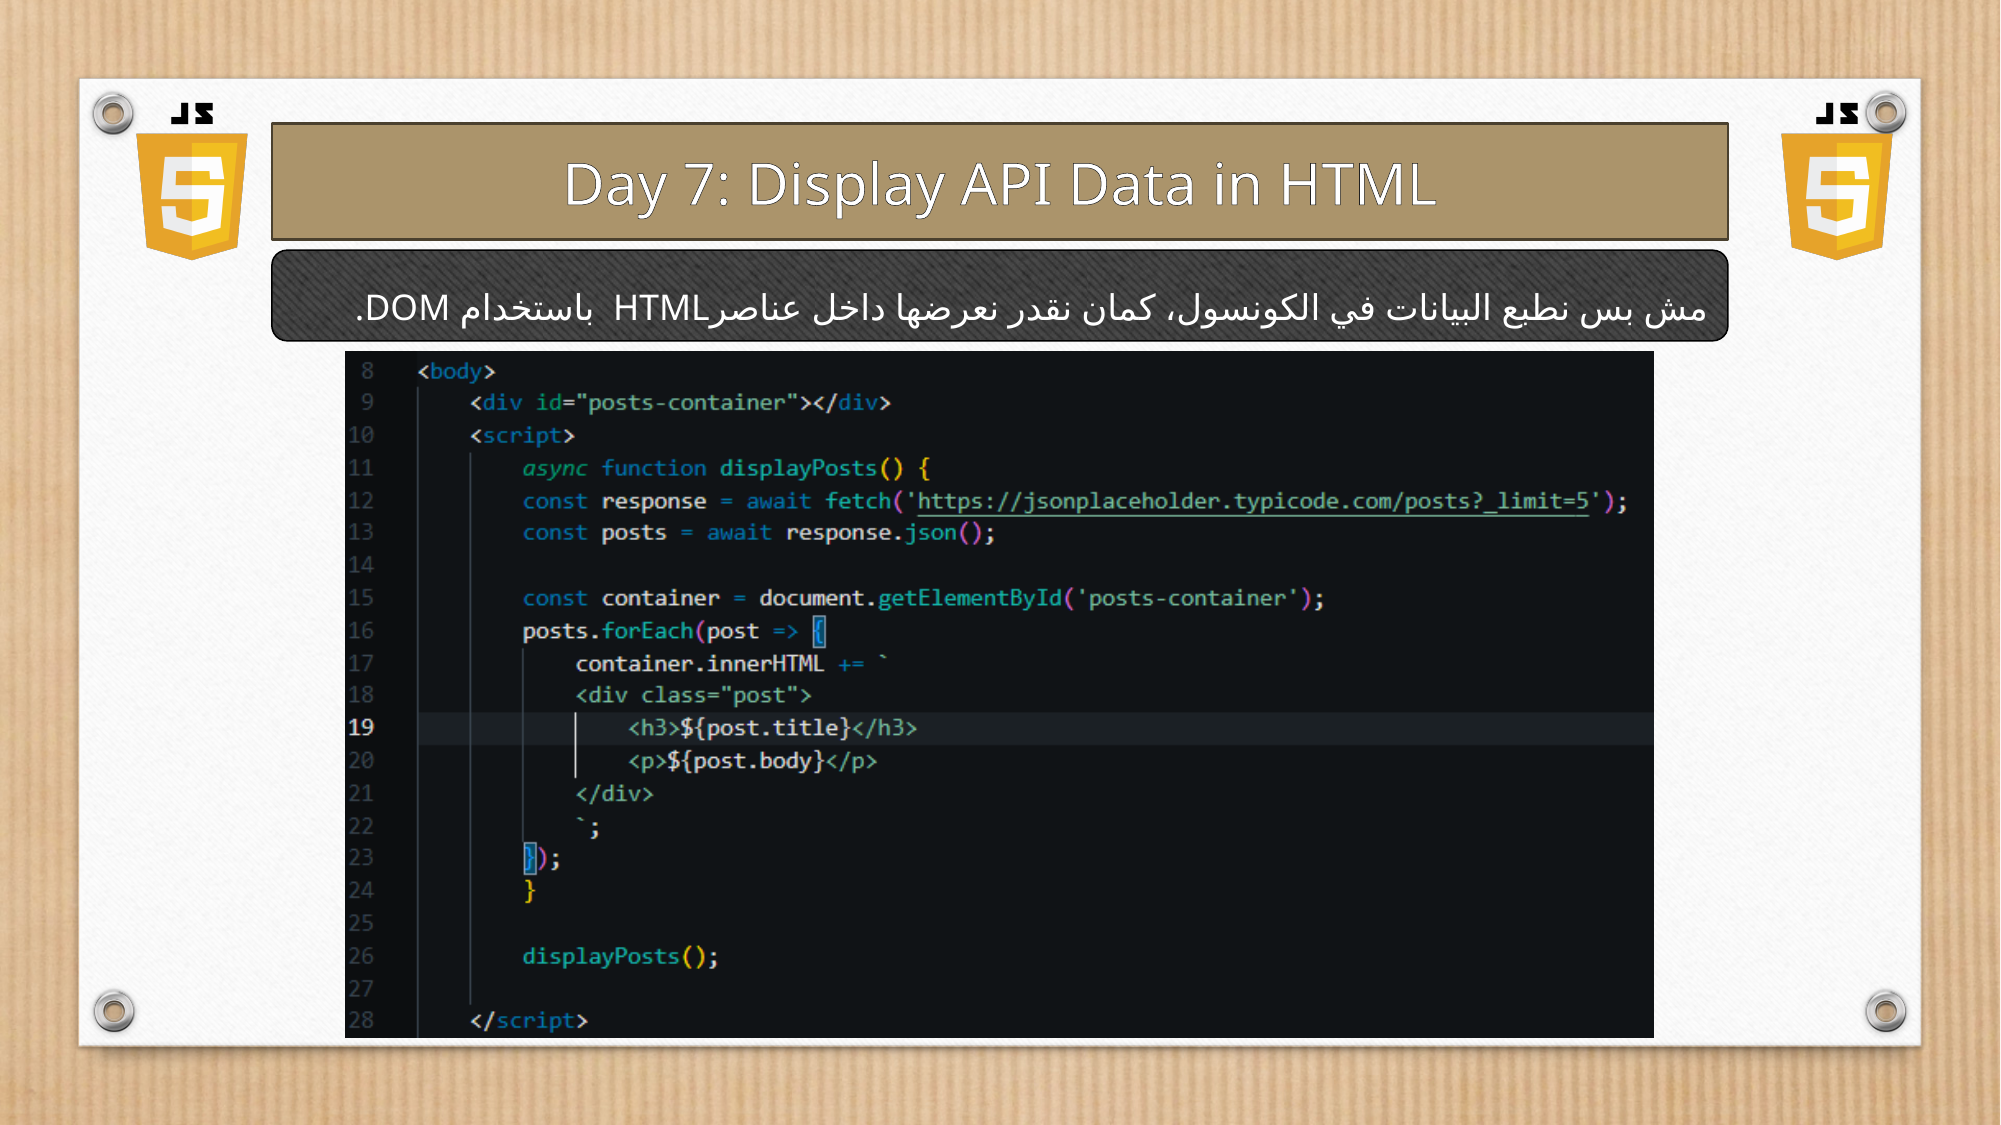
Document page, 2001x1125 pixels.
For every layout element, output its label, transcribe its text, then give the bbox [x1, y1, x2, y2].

text_box Day 7: Display API Data in HTML [284, 122, 1729, 241]
text_box مش بس نطبع البيانات في الكونسول، كمان نقدر نعرضها داخل عناصرHTML باستخدام DOM. [271, 249, 1729, 342]
picture [0, 0, 2001, 1125]
